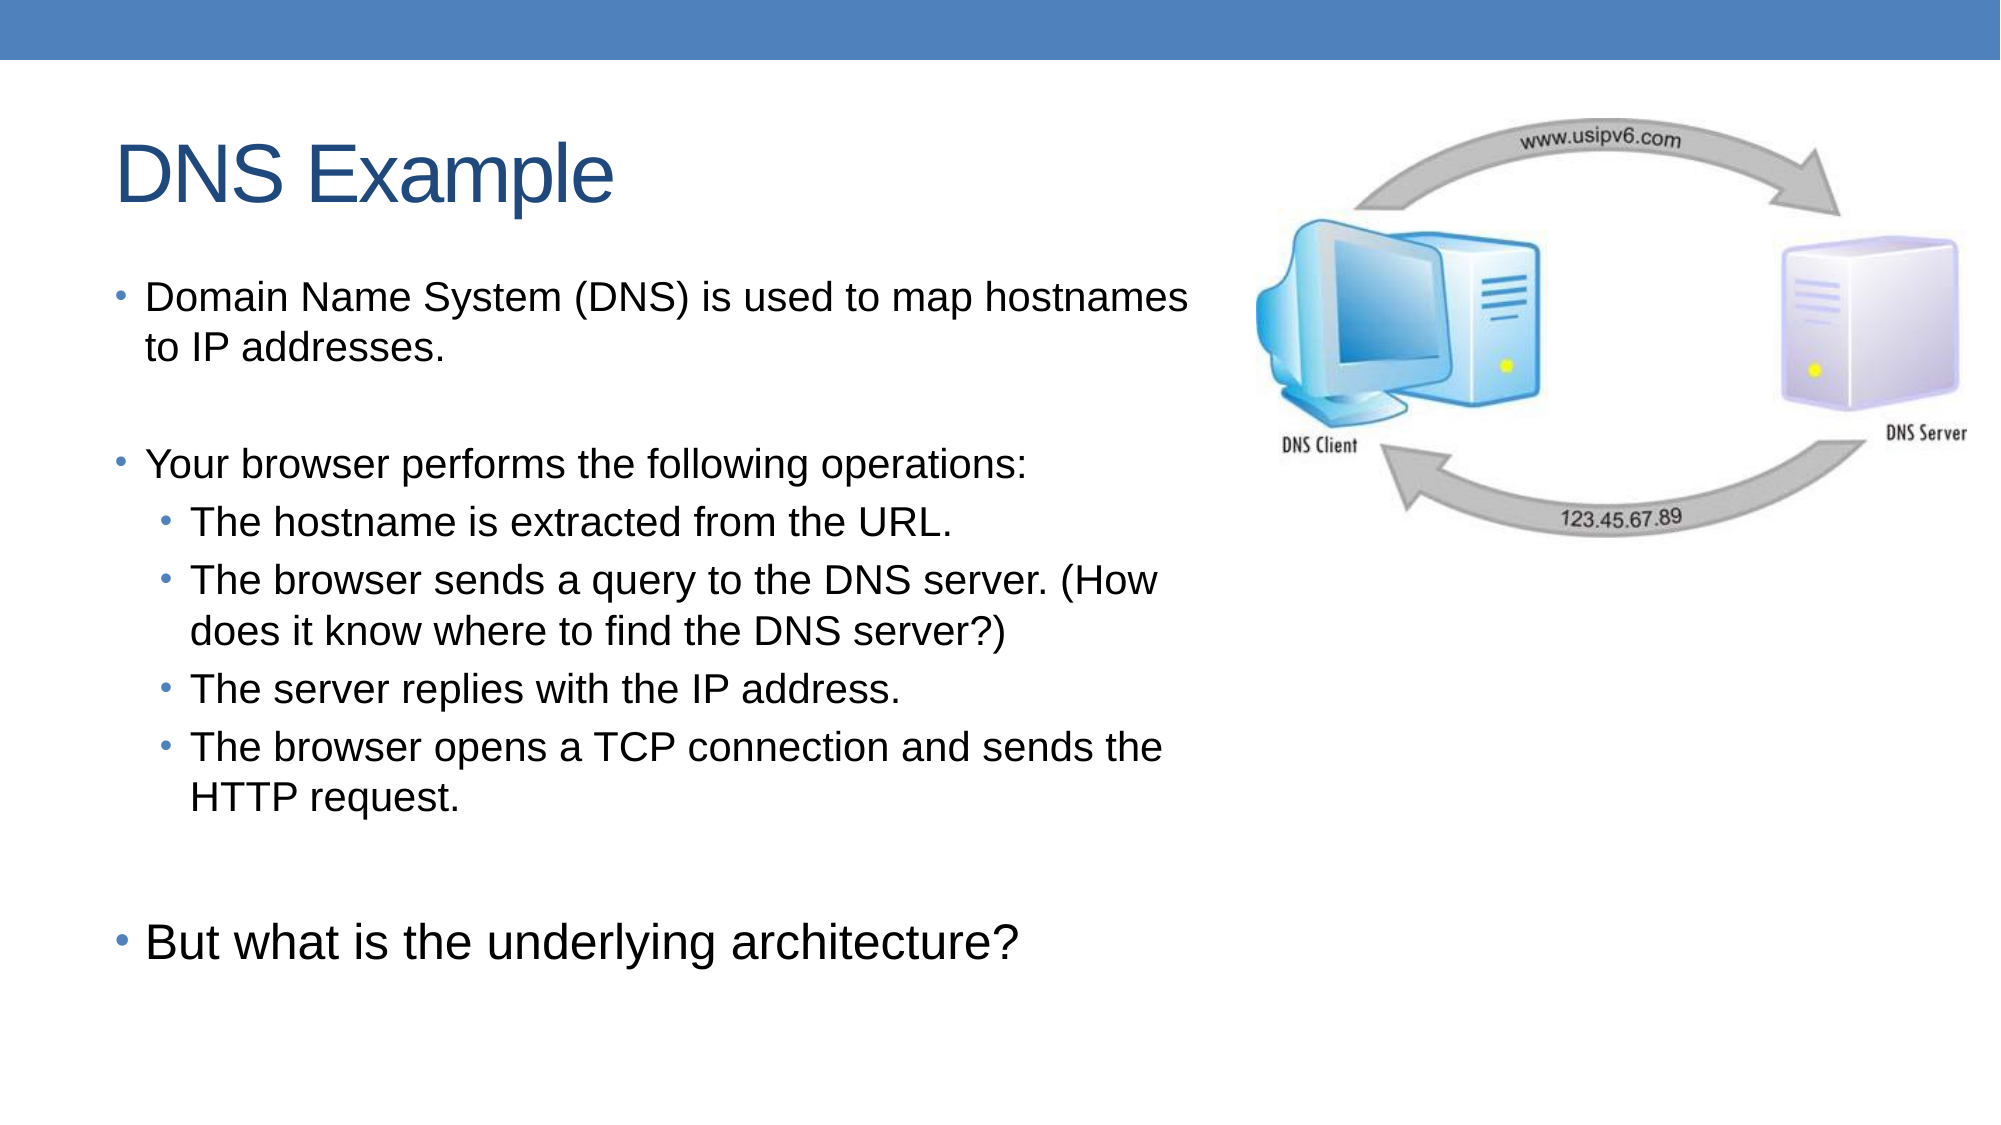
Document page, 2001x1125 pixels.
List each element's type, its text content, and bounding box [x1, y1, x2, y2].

list Domain Name System (DNS) is used to map hostnames to IP addresses. Your browser performs the following operations: The hostname is extracted from the URL. The browser sends a query to the DNS server. (How does it know where to find the DNS server?) The server replies with the IP address. The browser opens a TCP connection and sends the HTTP request. But what is the underlying architecture? [99, 262, 1227, 1063]
picture [1256, 118, 1967, 546]
title DNS Example [99, 87, 1900, 250]
